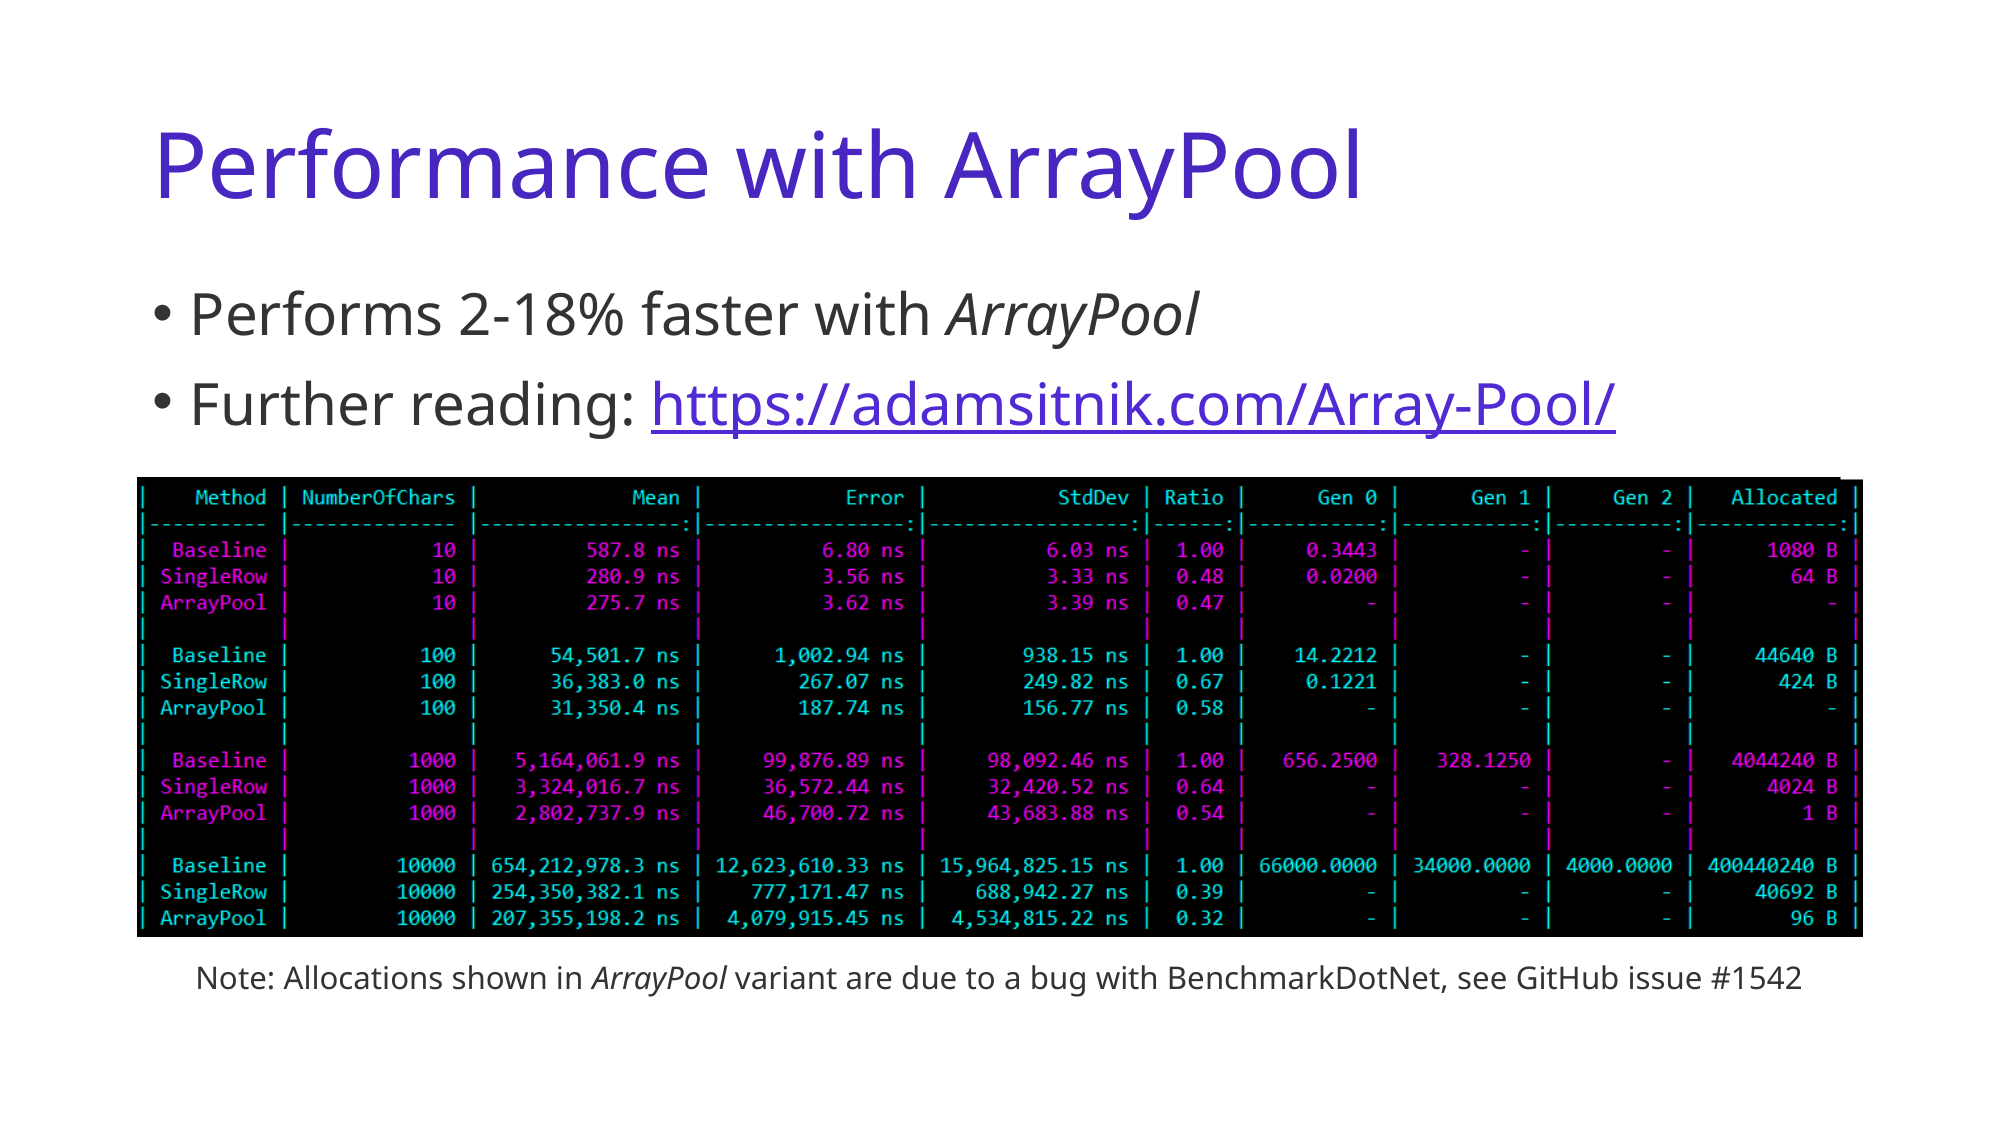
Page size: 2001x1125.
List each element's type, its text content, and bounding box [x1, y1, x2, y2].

text_box Performs 2-18% faster with ArrayPool Further reading: https://adamsitnik.com/Array-Pool/ [137, 277, 1863, 477]
picture [137, 477, 1863, 937]
list Note: Allocations shown in ArrayPool variant are due to a bug with BenchmarkDotNet, see GitHub issue #1542 [137, 955, 1863, 1066]
title Performance with ArrayPool [137, 59, 1863, 277]
